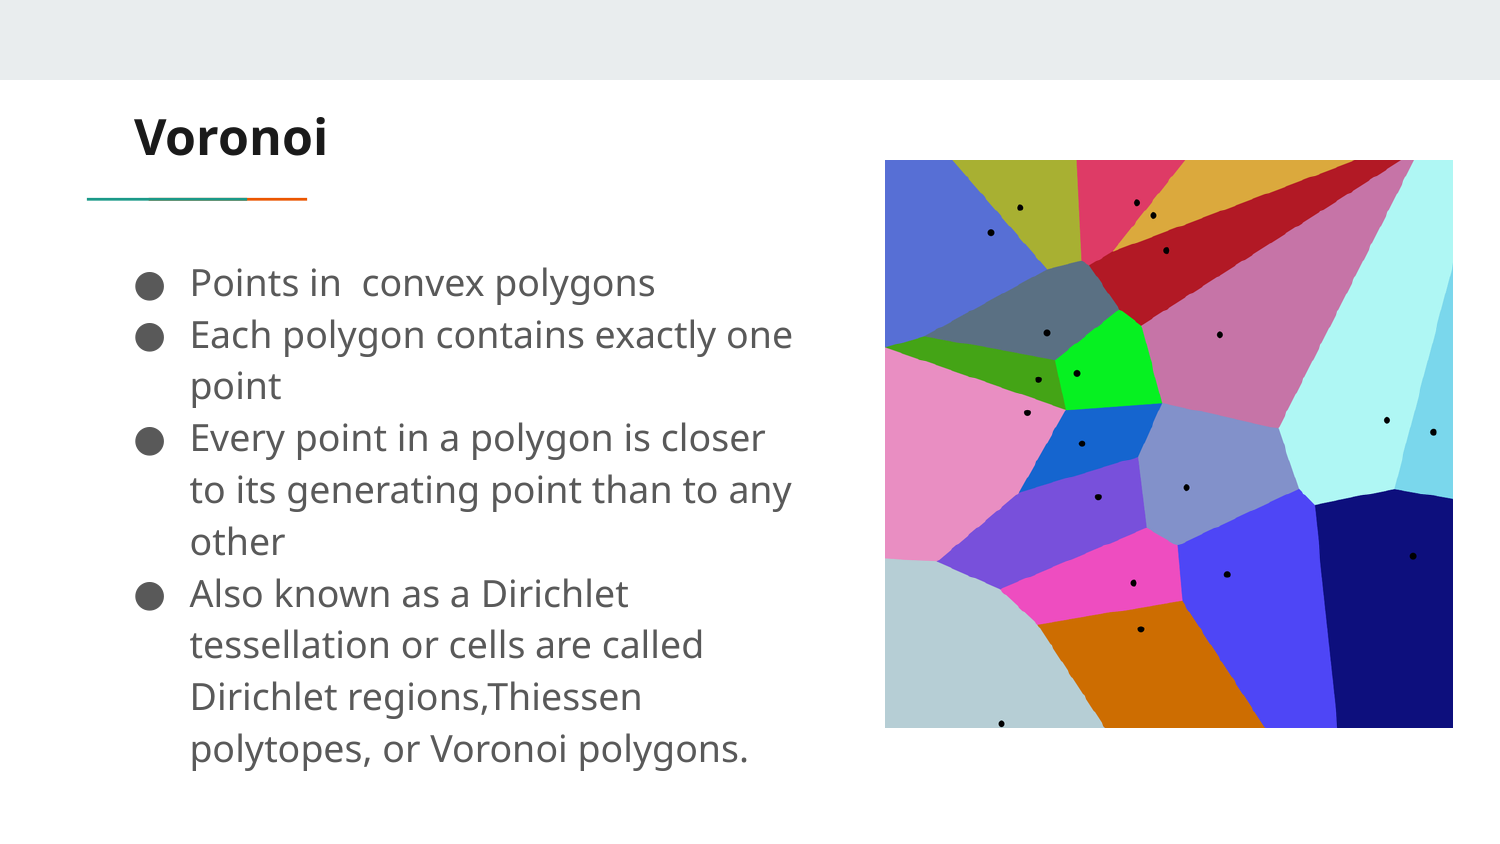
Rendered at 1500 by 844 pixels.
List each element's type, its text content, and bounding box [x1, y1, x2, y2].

title Voronoi [119, 90, 1381, 179]
picture [884, 159, 1453, 728]
list Points in convex polygons Each polygon contains exactly one point Every point in a polygon is closer to its generating point than to any other Also known as a Dirichlet tessellation or cells are called Dirichlet regions,Thiessen polytopes, or Voronoi polygons. [99, 237, 815, 745]
